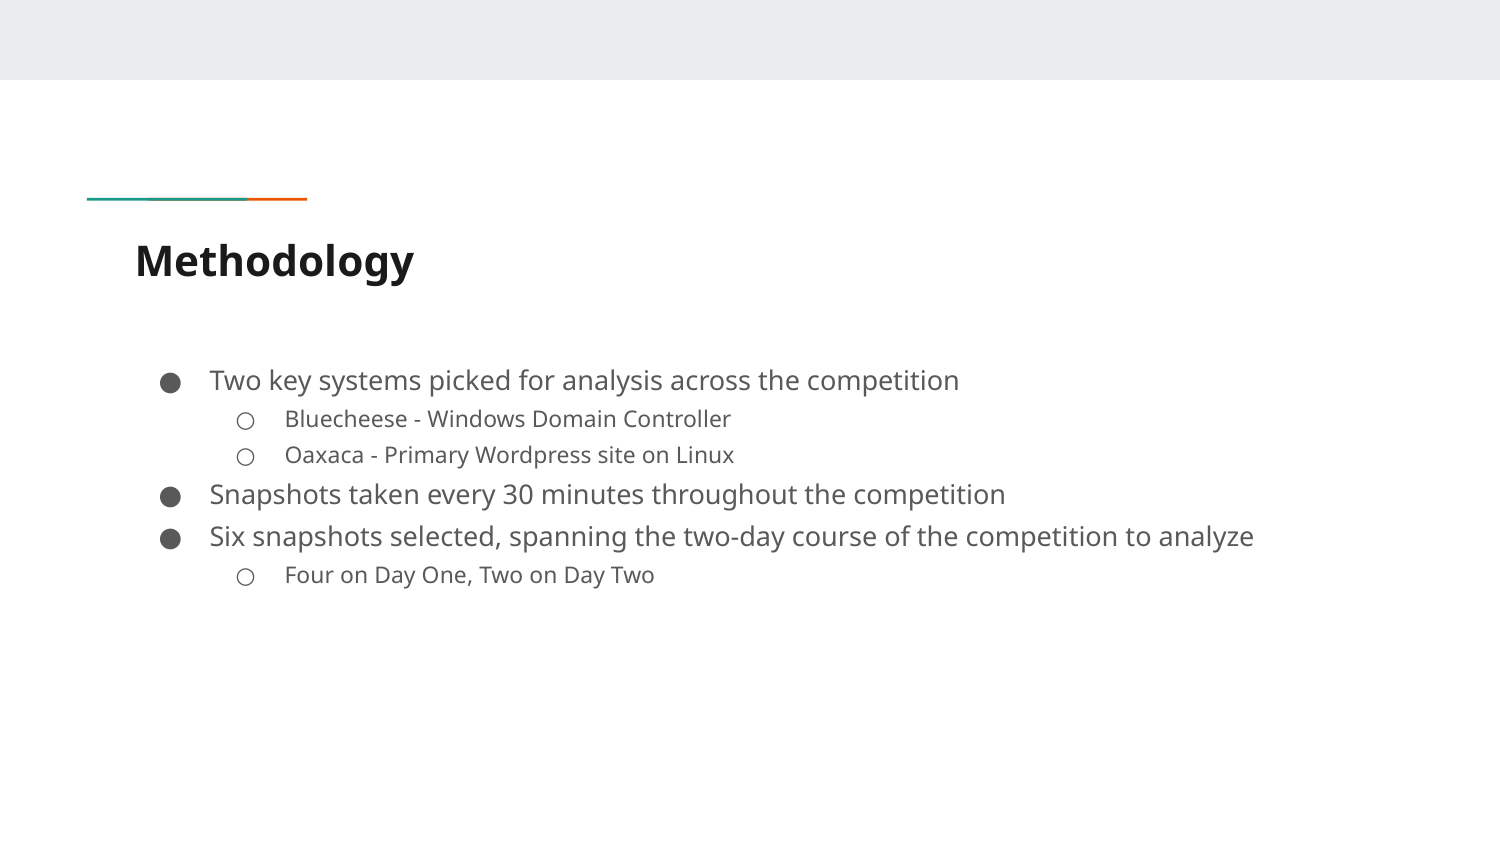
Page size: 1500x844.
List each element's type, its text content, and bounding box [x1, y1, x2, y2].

title Methodology [119, 216, 1381, 305]
list Two key systems picked for analysis across the competition Bluecheese - Windows Domain Controller Oaxaca - Primary Wordpress site on Linux Snapshots taken every 30 minutes throughout the competition Six snapshots selected, spanning the two-day course of the competition to analyze Four on Day One, Two on Day Two [119, 341, 1381, 712]
